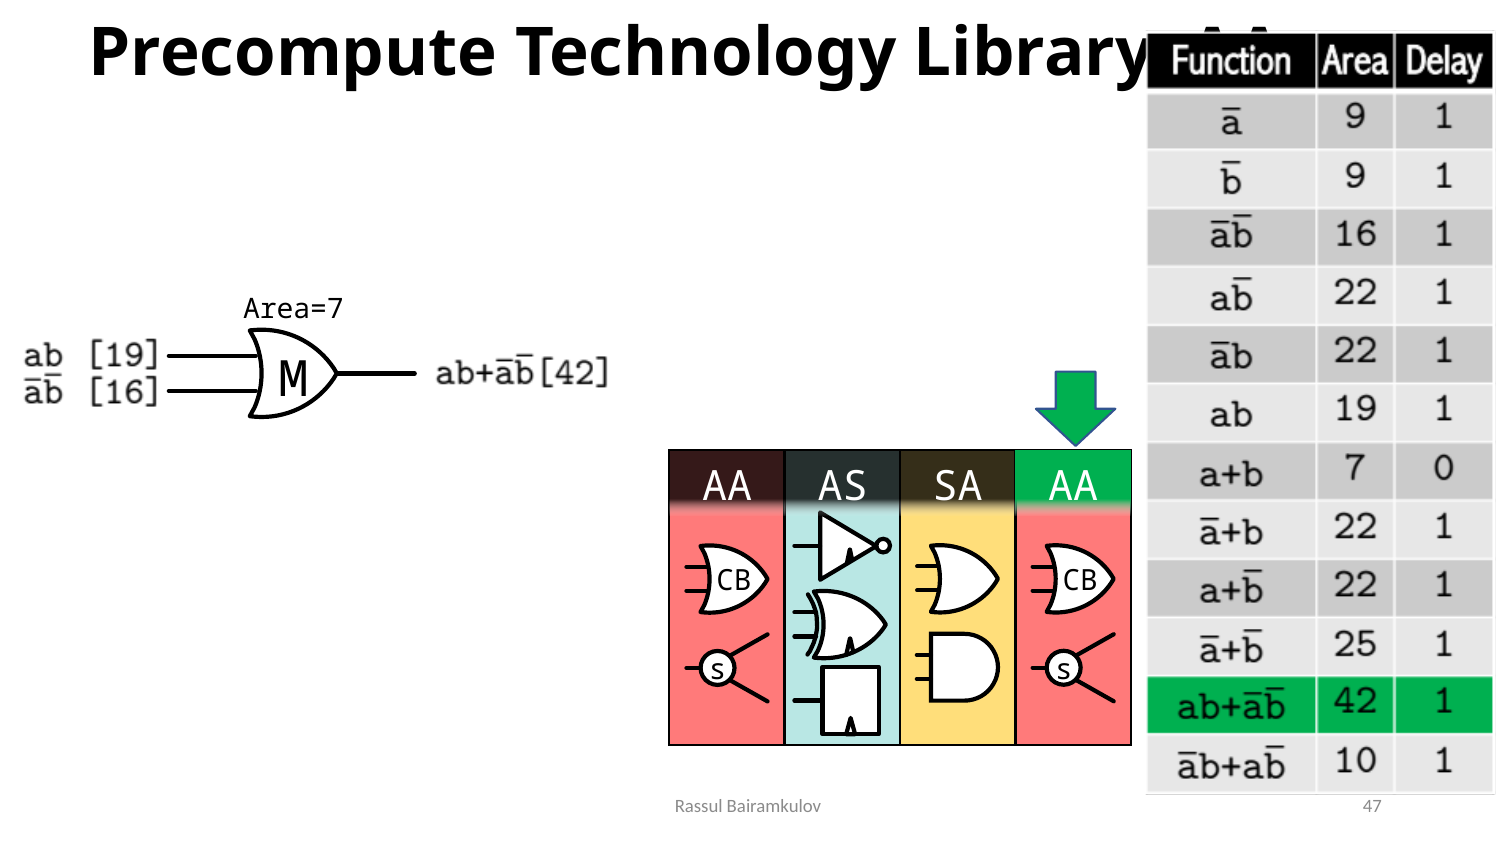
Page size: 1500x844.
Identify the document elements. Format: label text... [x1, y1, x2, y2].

picture [423, 334, 636, 422]
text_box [187, 355, 256, 391]
slide_number 47 [1059, 782, 1397, 827]
title Precompute Technology Library: AA [73, 9, 1352, 99]
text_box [669, 449, 785, 746]
text_box M [248, 332, 337, 419]
picture [1145, 23, 1496, 812]
text_box [1034, 370, 1117, 447]
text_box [785, 449, 901, 746]
footer Rassul Bairamkulov [496, 782, 1004, 827]
picture [11, 323, 187, 441]
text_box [901, 449, 1015, 746]
text_box Area=7 [228, 283, 359, 332]
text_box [1015, 449, 1131, 746]
